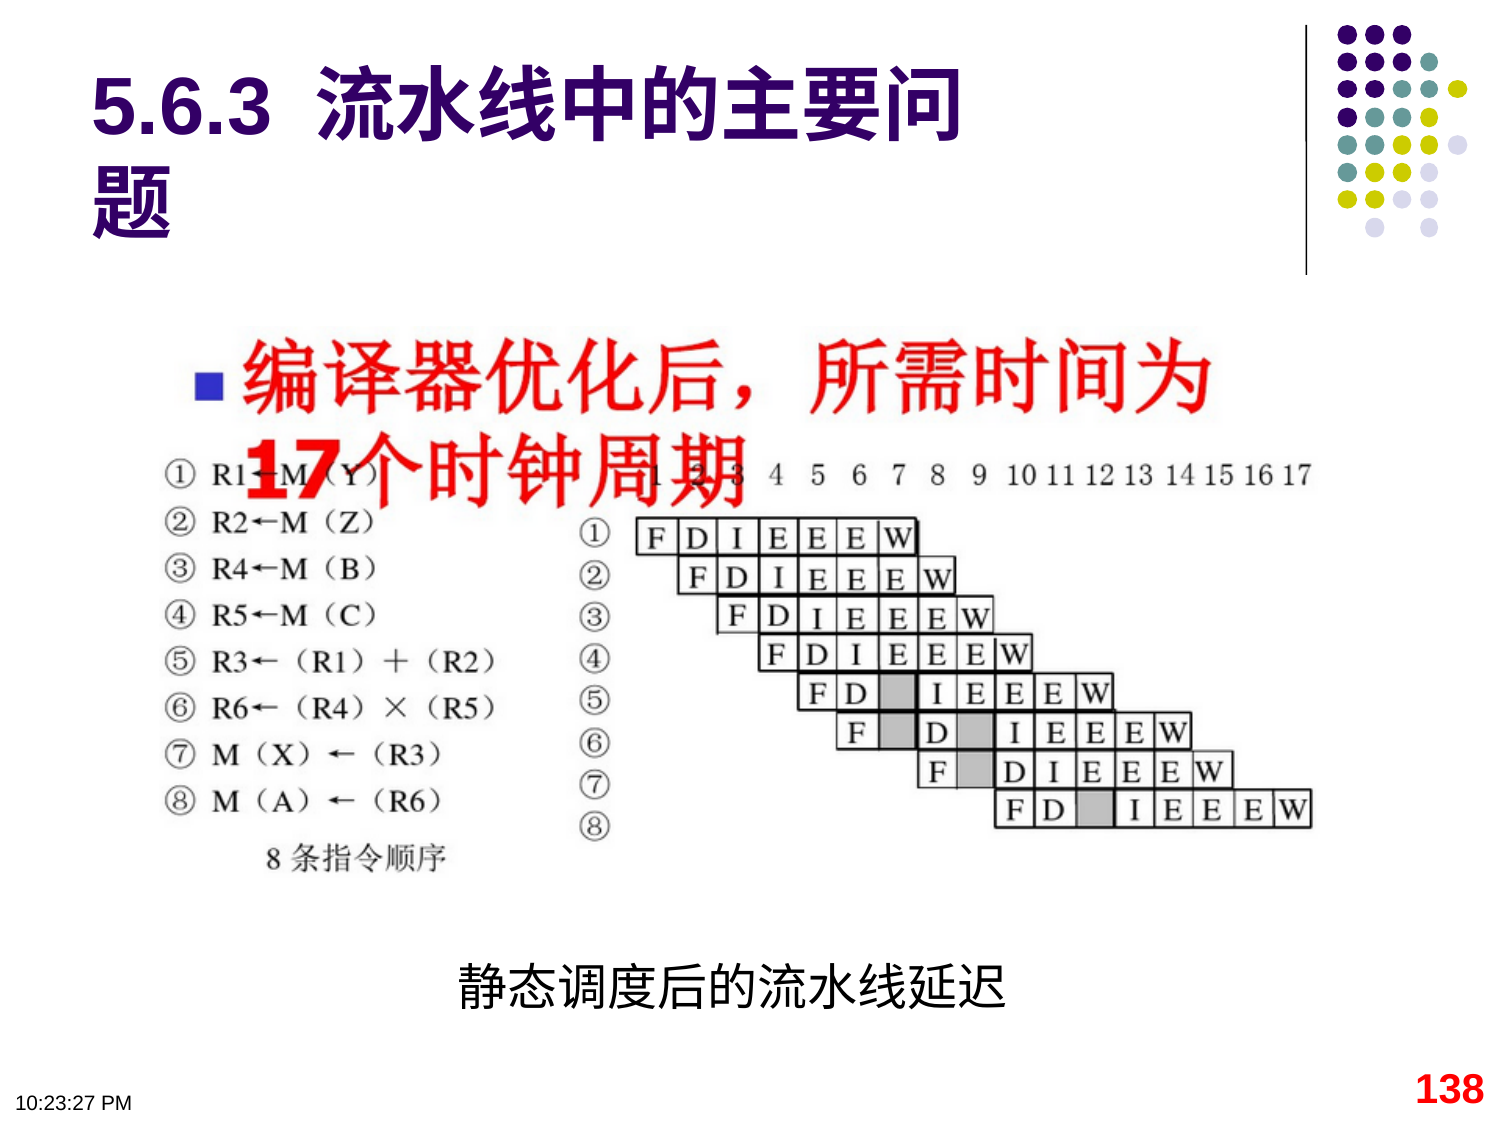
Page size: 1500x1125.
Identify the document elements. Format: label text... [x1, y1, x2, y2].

text_box 静态调度后的流水线延迟 [442, 947, 1052, 1023]
slide_number 138 [1352, 1053, 1500, 1125]
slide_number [0, 1081, 351, 1125]
picture [159, 325, 1335, 885]
title 5.6.3 流水线中的主要问题 [76, 125, 1059, 257]
